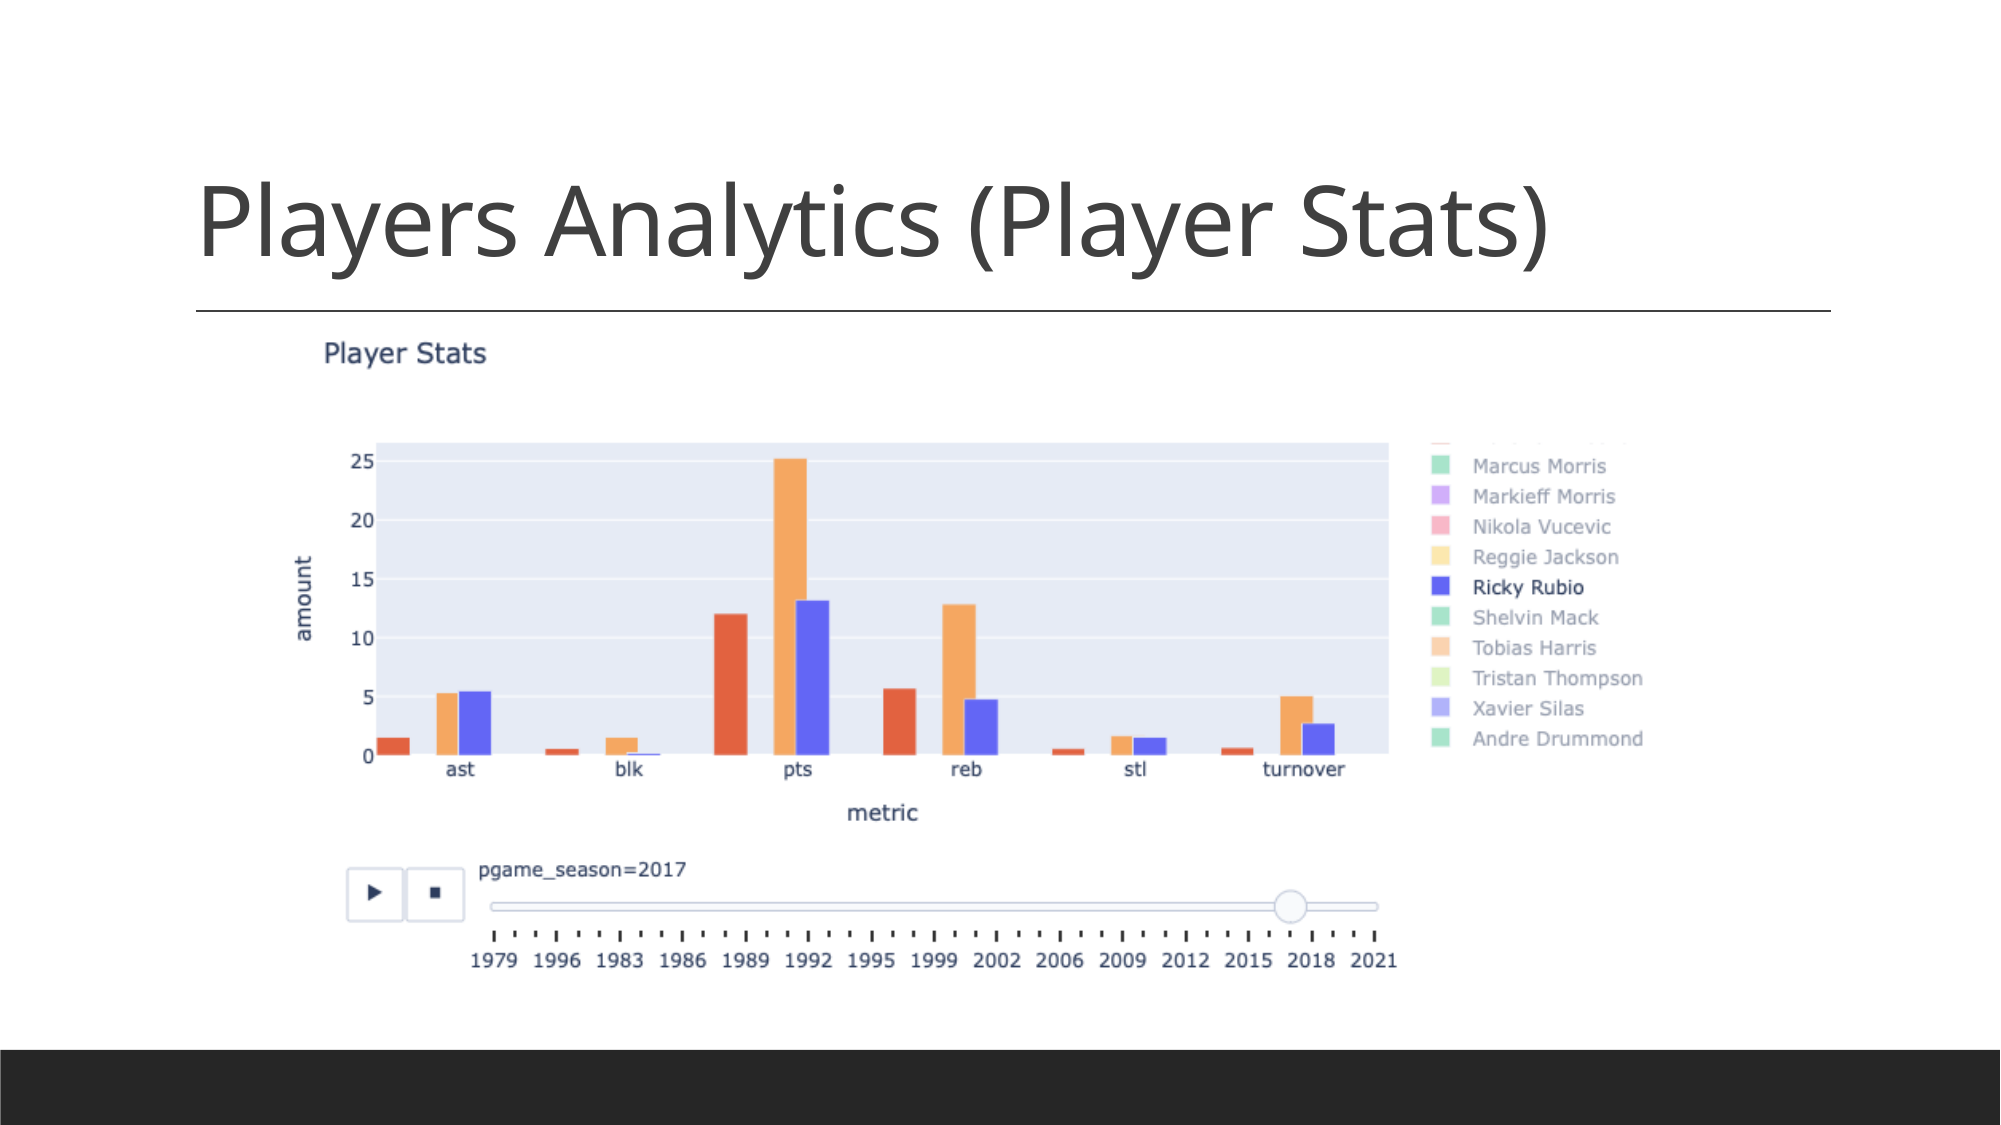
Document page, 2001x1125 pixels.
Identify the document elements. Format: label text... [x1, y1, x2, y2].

title Players Analytics (Player Stats) [180, 47, 1830, 285]
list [276, 321, 1724, 983]
